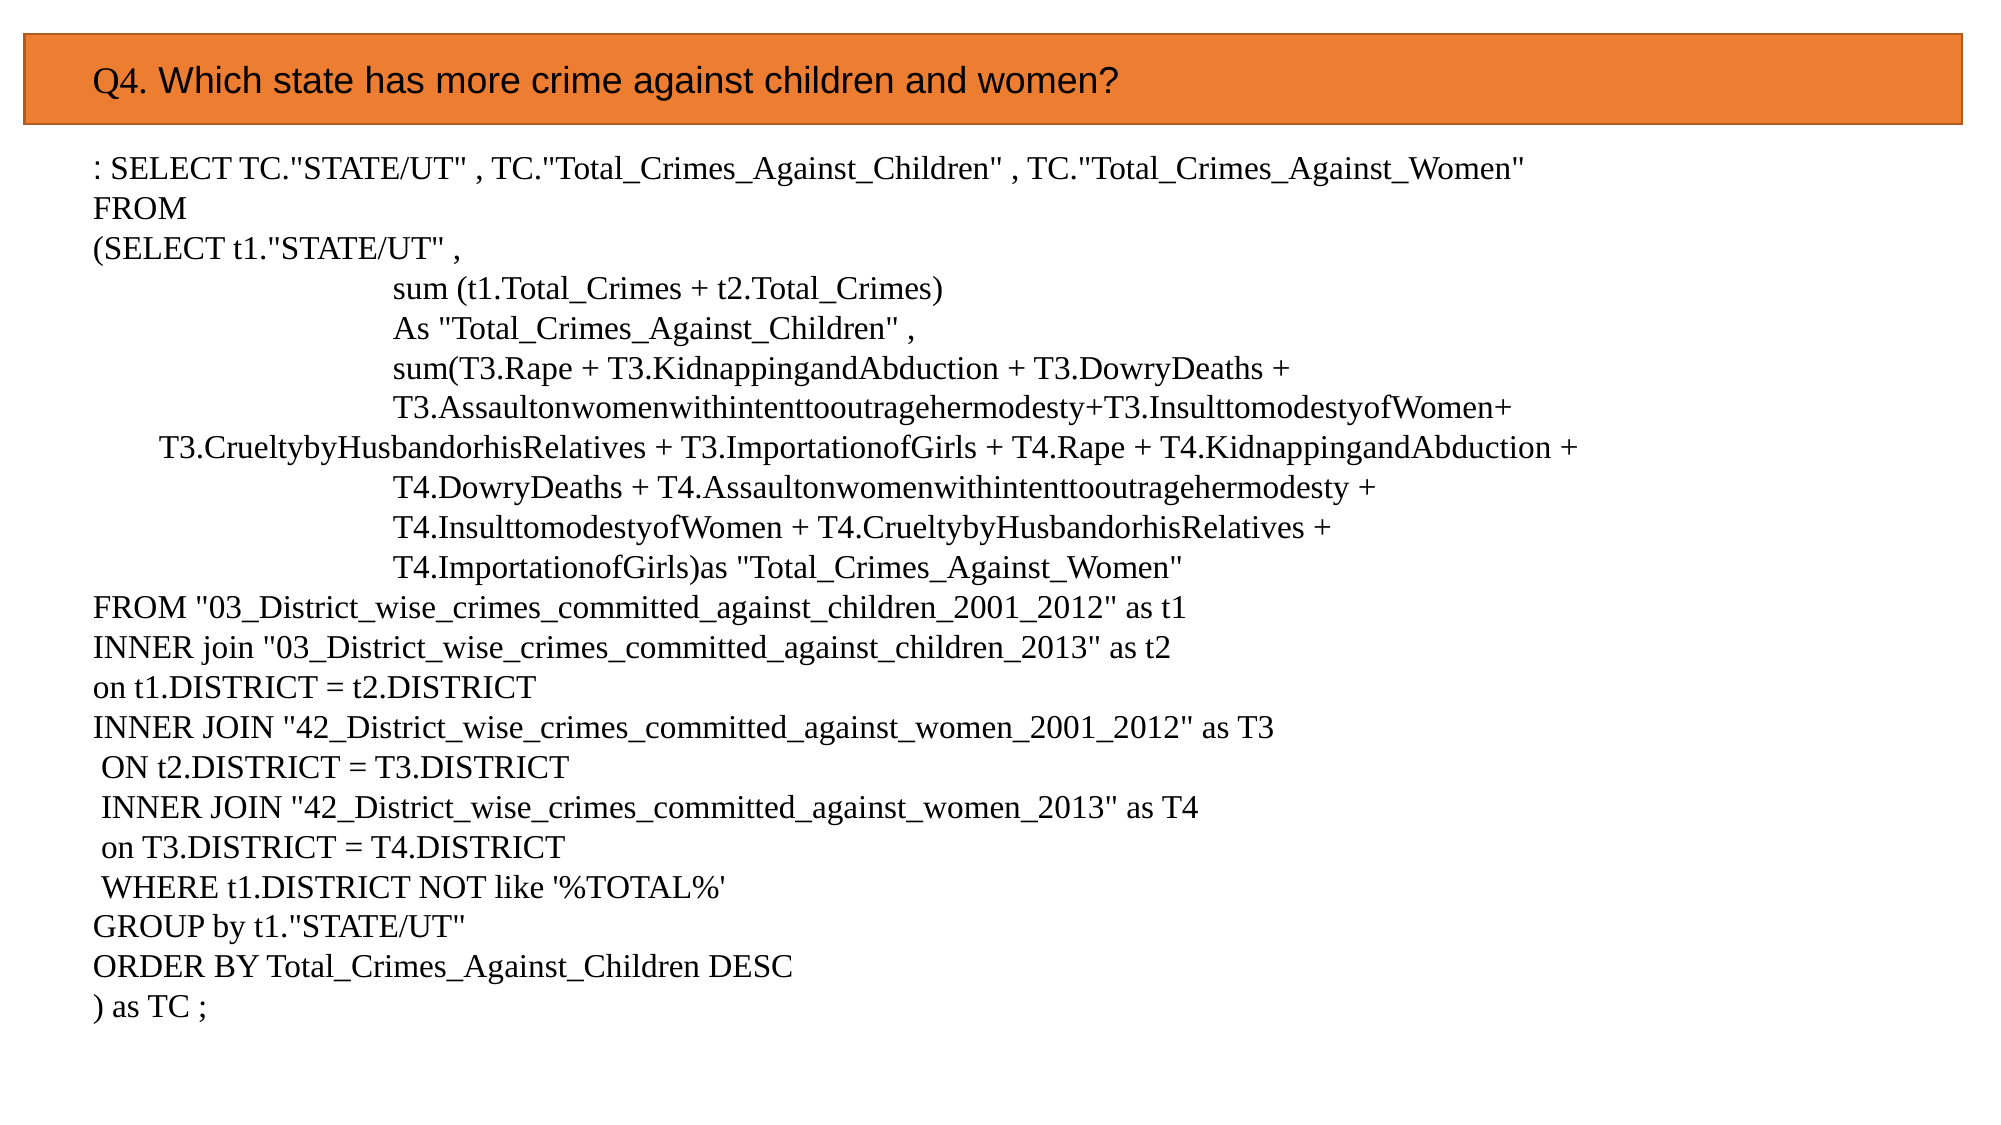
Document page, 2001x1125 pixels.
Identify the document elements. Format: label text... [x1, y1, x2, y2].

text_box Q4. Which state has more crime against children and women? [78, 48, 1170, 109]
text_box [23, 33, 1963, 125]
text_box : SELECT TC."STATE/UT" , TC."Total_Crimes_Against_Children" , TC."Total_Crimes_Against_Women" FROM (SELECT t1."STATE/UT" , sum (t1.Total_Crimes + t2.Total_Crimes) As "Total_Crimes_Against_Children" , sum(T3.Rape + T3.KidnappingandAbduction + T3.DowryDeaths + T3.Assaultonwomenwithintenttooutragehermodesty+T3.InsulttomodestyofWomen+ T3.CrueltybyHusbandorhisRelatives + T3.ImportationofGirls + T4.Rape + T4.KidnappingandAbduction + T4.DowryDeaths + T4.Assaultonwomenwithintenttooutragehermodesty + T4.InsulttomodestyofWomen + T4.CrueltybyHusbandorhisRelatives + T4.ImportationofGirls)as "Total_Crimes_Against_Women" FROM "03_District_wise_crimes_committed_against_children_2001_2012" as t1 INNER join "03_District_wise_crimes_committed_against_children_2013" as t2 on t1.DISTRICT = t2.DISTRICT INNER JOIN "42_District_wise_crimes_committed_against_women_2001_2012" as T3 ON t2.DISTRICT = T3.DISTRICT INNER JOIN "42_District_wise_crimes_committed_against_women_2013" as T4 on T3.DISTRICT = T4.DISTRICT WHERE t1.DISTRICT NOT like '%TOTAL%' GROUP by t1."STATE/UT" ORDER BY Total_Crimes_Against_Children DESC ) as TC ; [78, 138, 1755, 1032]
